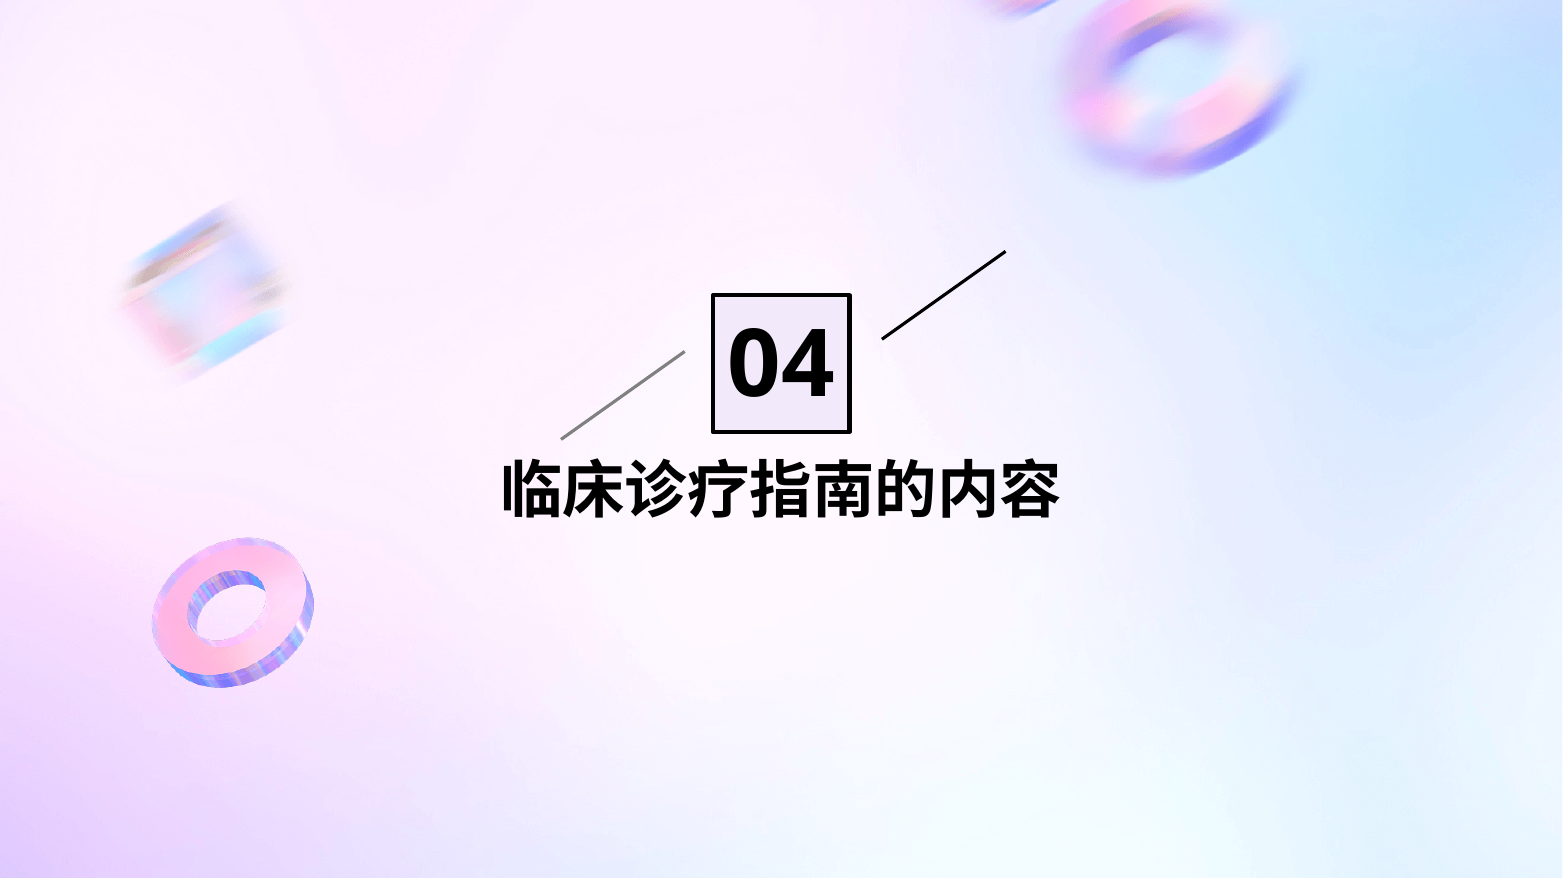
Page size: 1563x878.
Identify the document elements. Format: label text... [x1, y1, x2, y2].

text_box 临床诊疗指南的内容 [414, 458, 1148, 532]
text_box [560, 351, 685, 440]
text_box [881, 251, 1006, 340]
text_box 04 [354, 295, 1208, 423]
text_box [712, 423, 850, 432]
picture [0, 0, 1563, 878]
